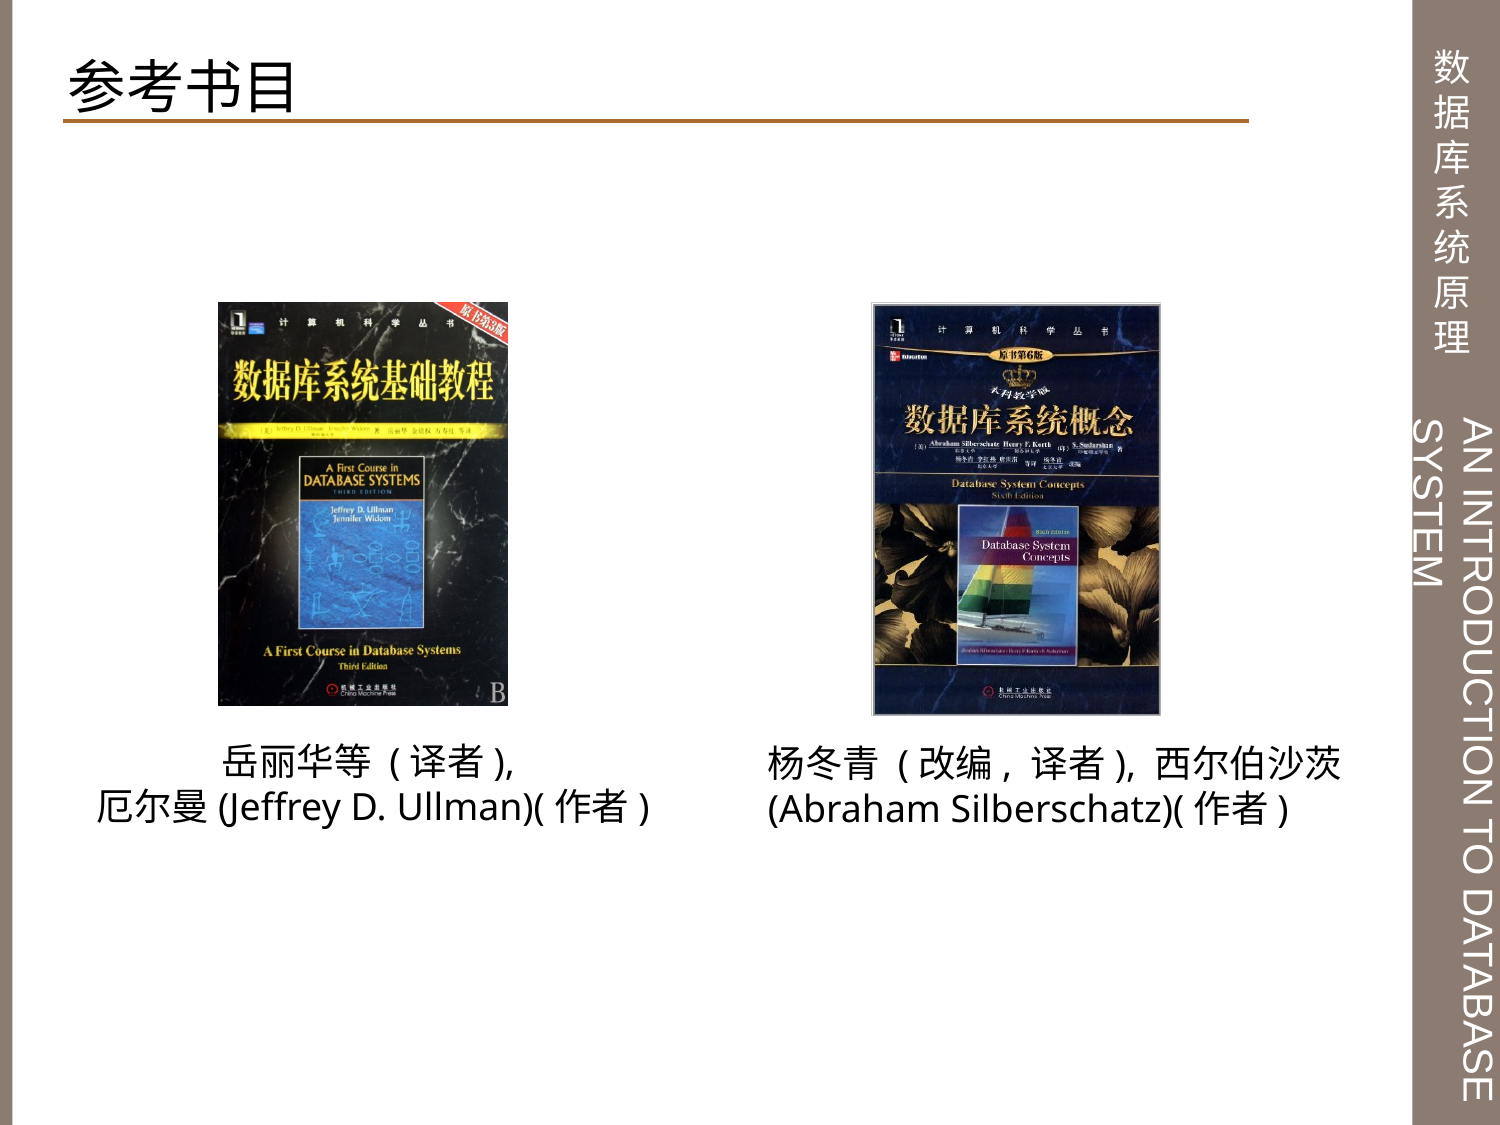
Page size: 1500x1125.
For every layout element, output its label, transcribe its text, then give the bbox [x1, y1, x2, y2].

picture [870, 302, 1161, 716]
text_box 岳丽华等 (译者), 厄尔曼(Jeffrey D. Ullman)(作者) [81, 730, 665, 836]
picture [218, 302, 508, 706]
text_box 杨冬青 (改编, 译者), 西尔伯沙茨 (Abraham Silberschatz)(作者) [753, 732, 1368, 838]
text_box 参考书目 [53, 42, 443, 123]
